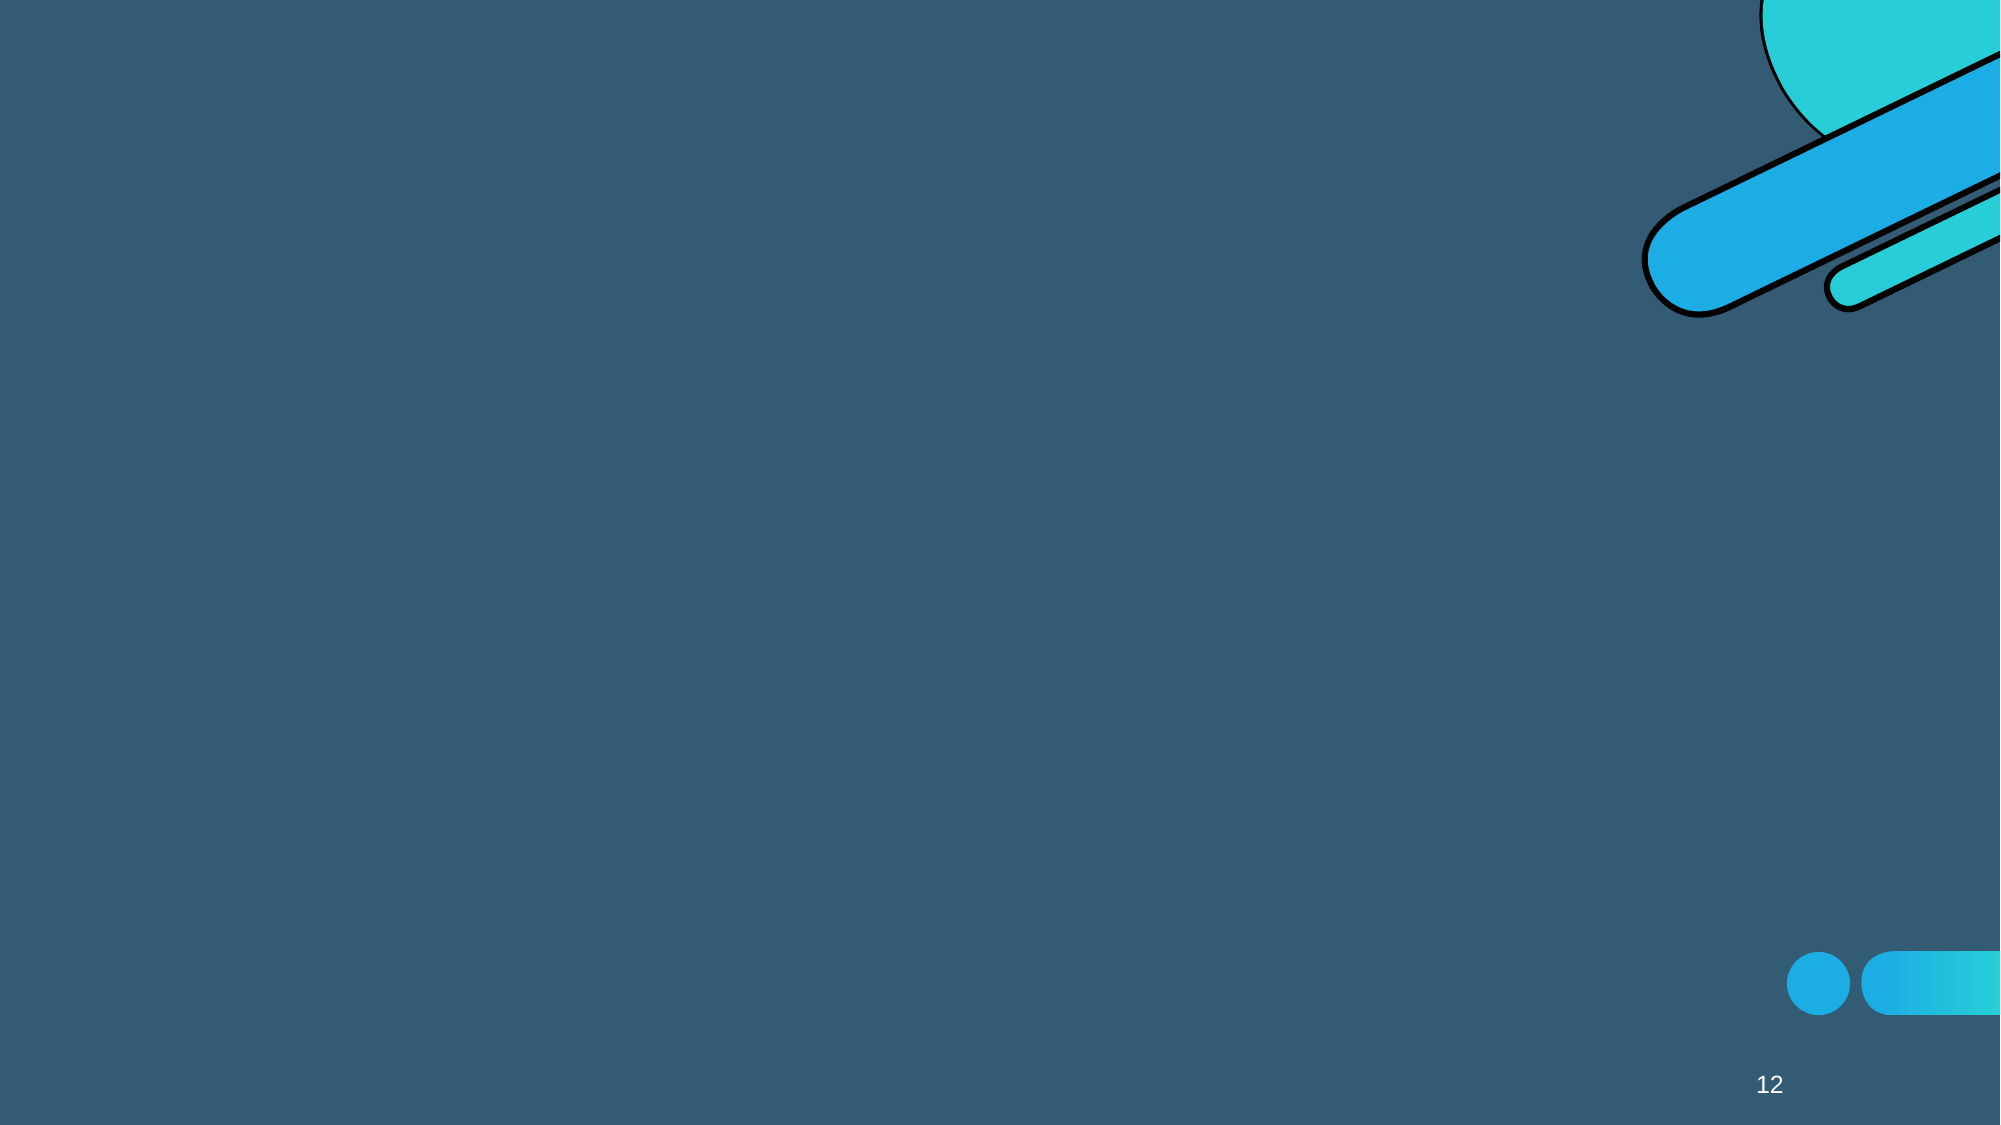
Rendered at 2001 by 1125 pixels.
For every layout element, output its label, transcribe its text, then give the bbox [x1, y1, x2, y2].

slide_number 12 [1748, 1053, 1904, 1114]
